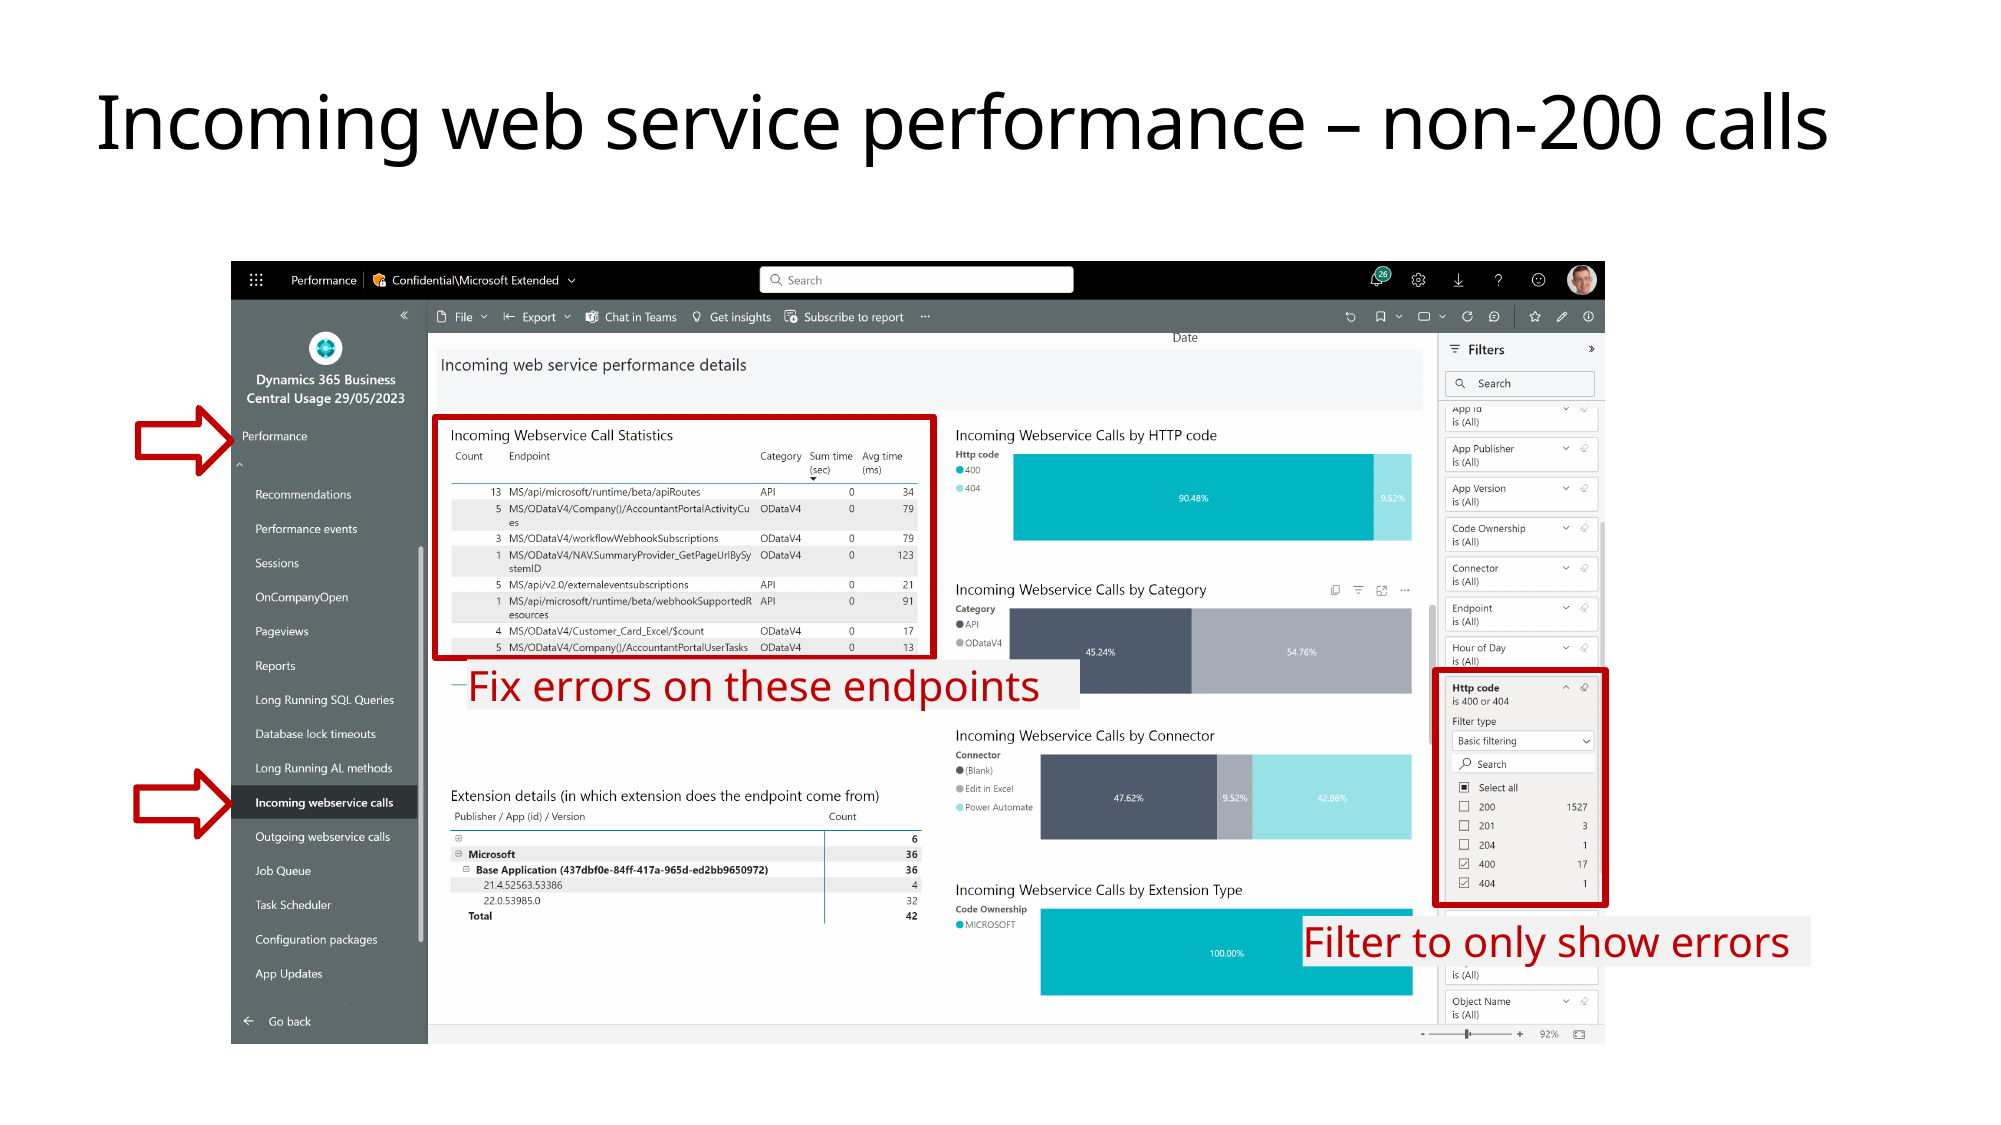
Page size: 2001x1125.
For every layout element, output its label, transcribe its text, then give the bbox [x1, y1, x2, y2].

text_box [135, 770, 231, 838]
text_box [1302, 669, 1812, 967]
text_box [137, 407, 231, 475]
title Incoming web service performance – non-200 calls [96, 75, 1904, 166]
picture [231, 261, 1605, 1045]
